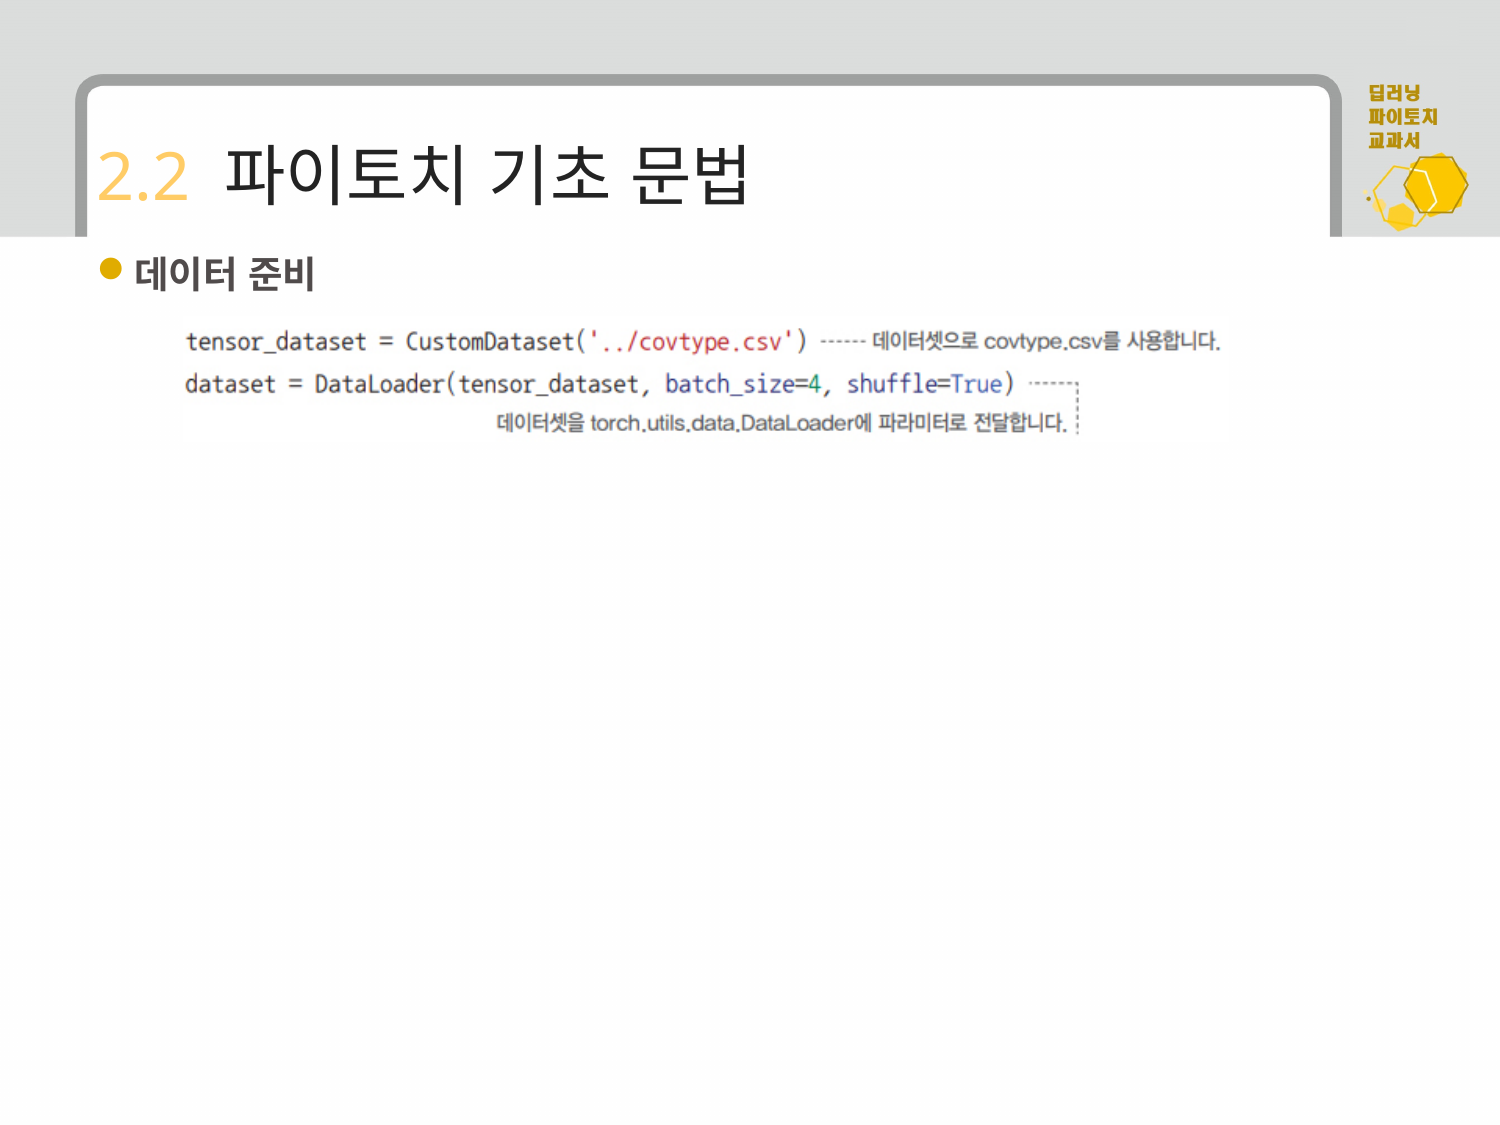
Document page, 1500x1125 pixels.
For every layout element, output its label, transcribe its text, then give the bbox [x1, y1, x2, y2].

picture [0, 0, 1500, 1125]
title 2.2 파이토치 기초 문법 [81, 90, 1412, 222]
list 데이터 준비 [81, 239, 1412, 1054]
